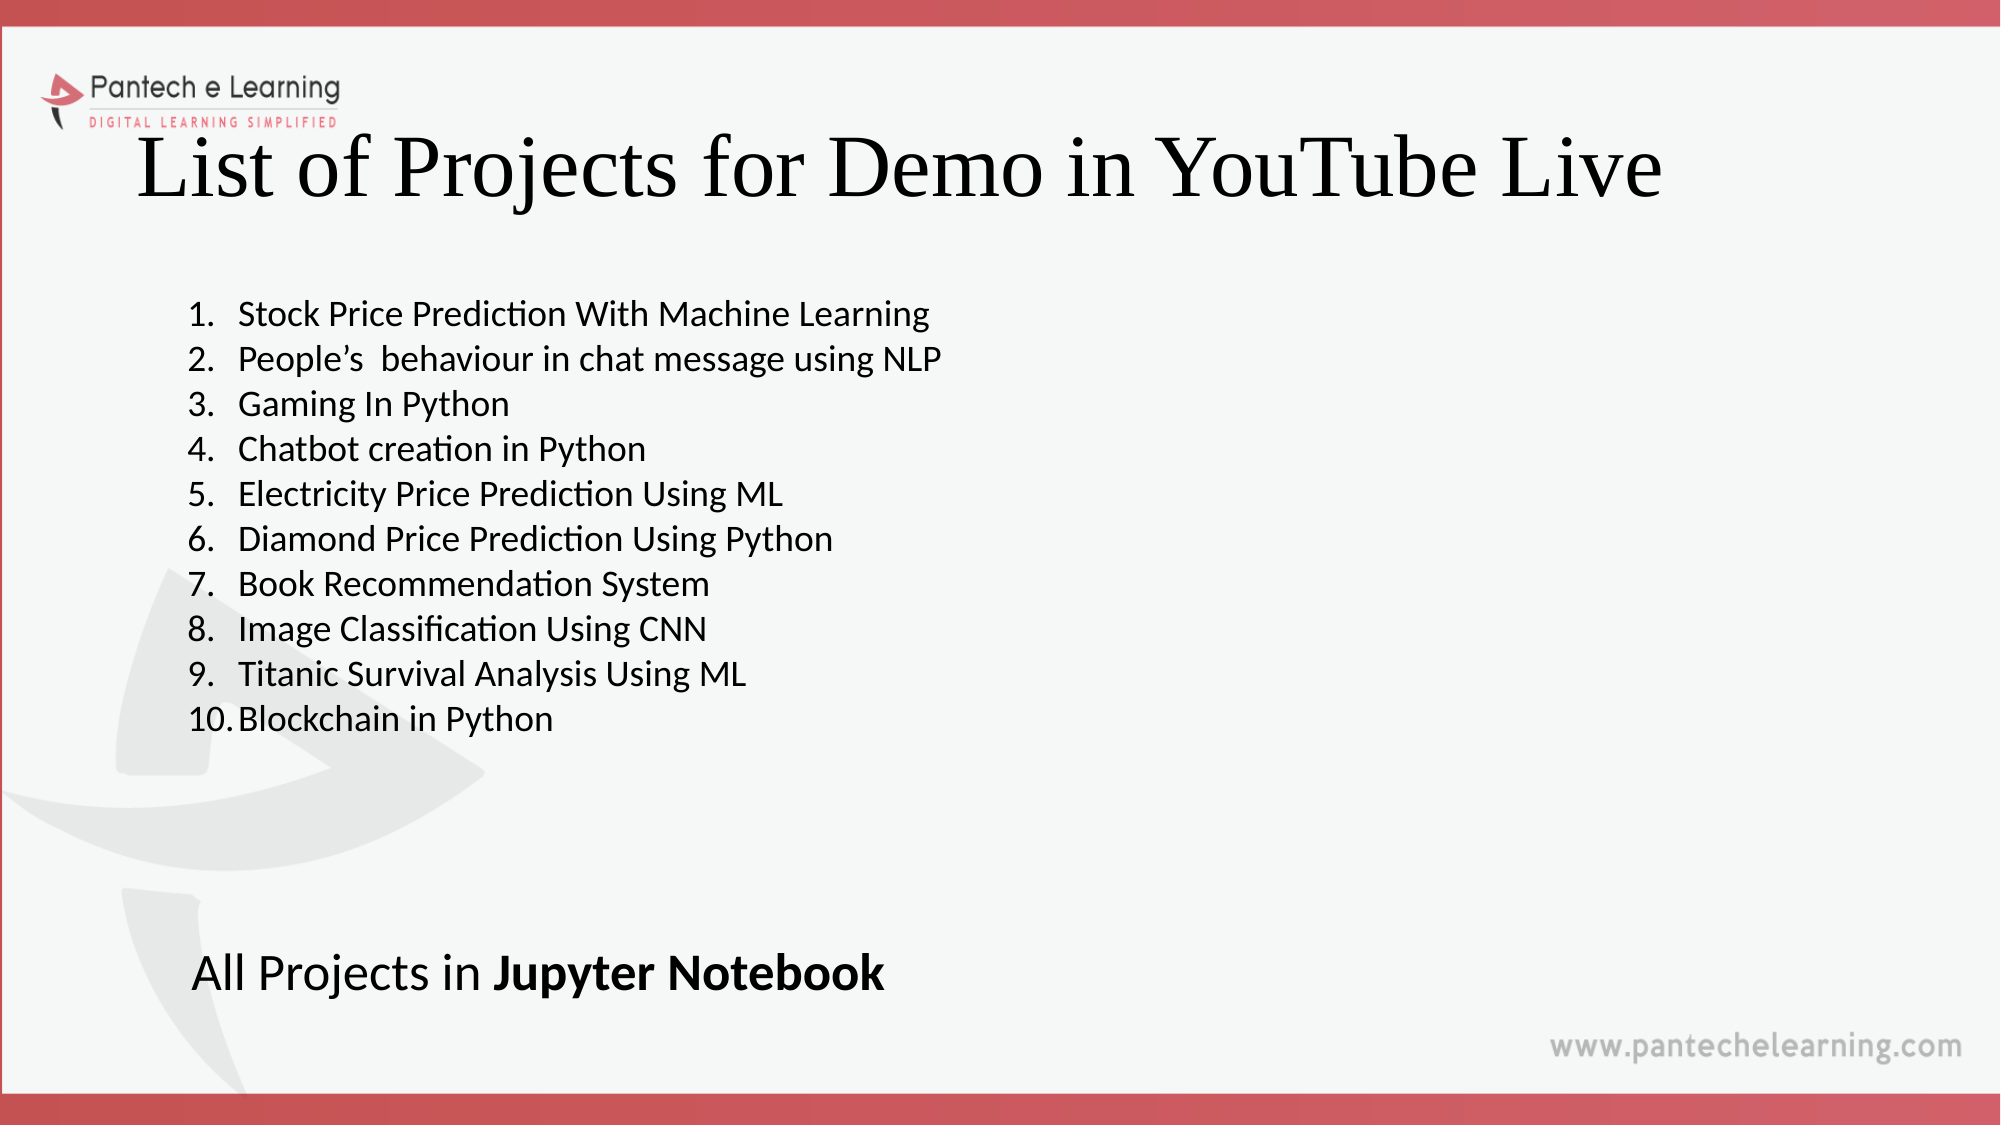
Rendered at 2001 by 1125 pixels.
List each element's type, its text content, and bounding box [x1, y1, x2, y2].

title List of Projects for Demo in YouTube Live [122, 74, 1923, 262]
text_box Stock Price Prediction With Machine Learning People’s behaviour in chat message using NLP Gaming In Python Chatbot creation in Python Electricity Price Prediction Using ML Diamond Price Prediction Using Python Book Recommendation System Image Classification Using CNN Titanic Survival Analysis Using ML Blockchain in Python [173, 282, 1611, 746]
picture [0, 0, 2001, 1125]
text_box All Projects in Jupyter Notebook [177, 930, 899, 1008]
